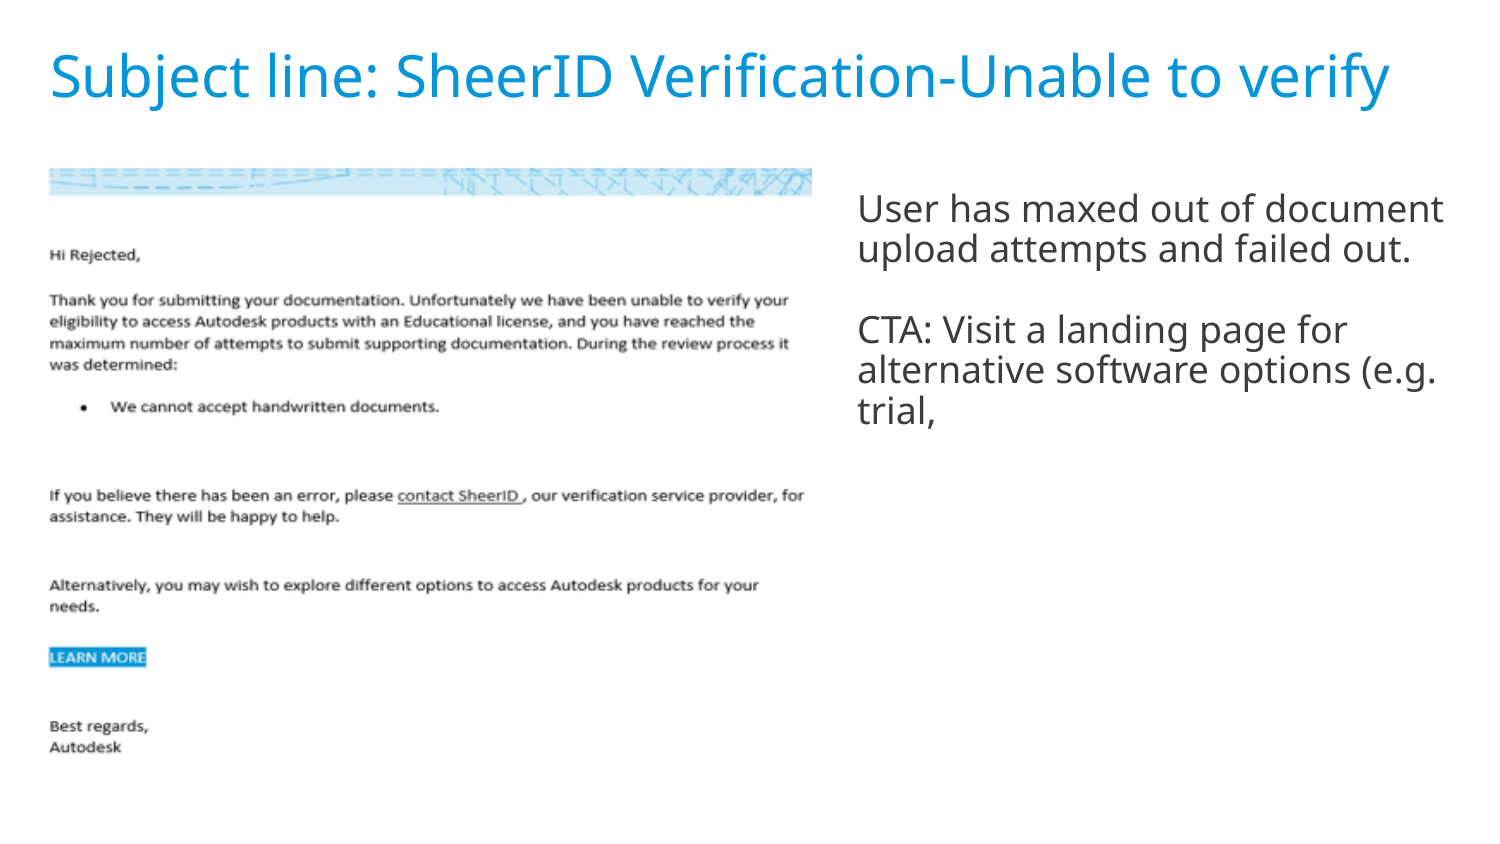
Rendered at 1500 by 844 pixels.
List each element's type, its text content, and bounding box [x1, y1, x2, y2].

title Subject line: SheerID Verification-Unable to verify [50, 46, 1450, 122]
picture [30, 168, 812, 799]
text_box User has maxed out of document upload attempts and failed out. CTA: Visit a landing page for alternative software options (e.g. trial, [857, 189, 1469, 433]
